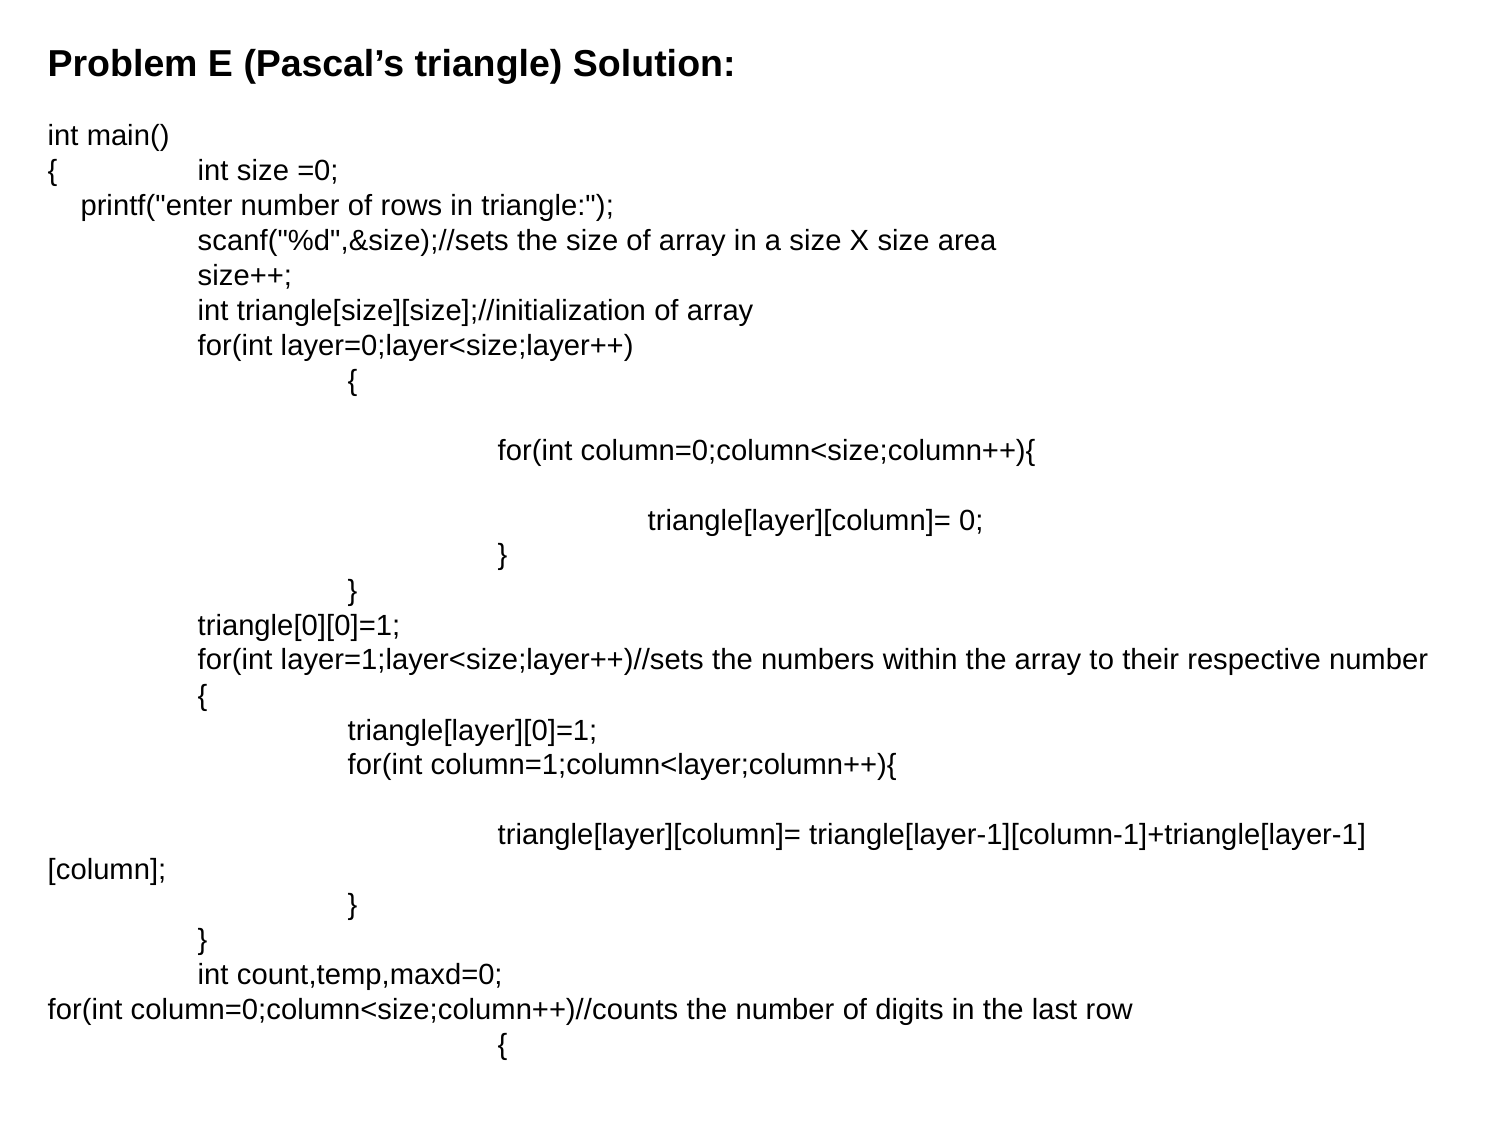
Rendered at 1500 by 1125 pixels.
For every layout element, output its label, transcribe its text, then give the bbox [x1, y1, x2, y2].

text_box Problem E (Pascal’s triangle) Solution: [32, 23, 766, 101]
text_box int main() { int size =0; printf("enter number of rows in triangle:"); scanf("%d",&size);//sets the size of array in a size X size area size++; int triangle[size][size];//initialization of array for(int layer=0;layer<size;layer++) { for(int column=0;column<size;column++){ triangle[layer][column]= 0; } } triangle[0][0]=1; for(int layer=1;layer<size;layer++)//sets the numbers within the array to their respective number { triangle[layer][0]=1; for(int column=1;column<layer;column++){ triangle[layer][column]= triangle[layer-1][column-1]+triangle[layer-1][column]; } } int count,temp,maxd=0; for(int column=0;column<size;column++)//counts the number of digits in the last row { [32, 101, 1459, 1097]
